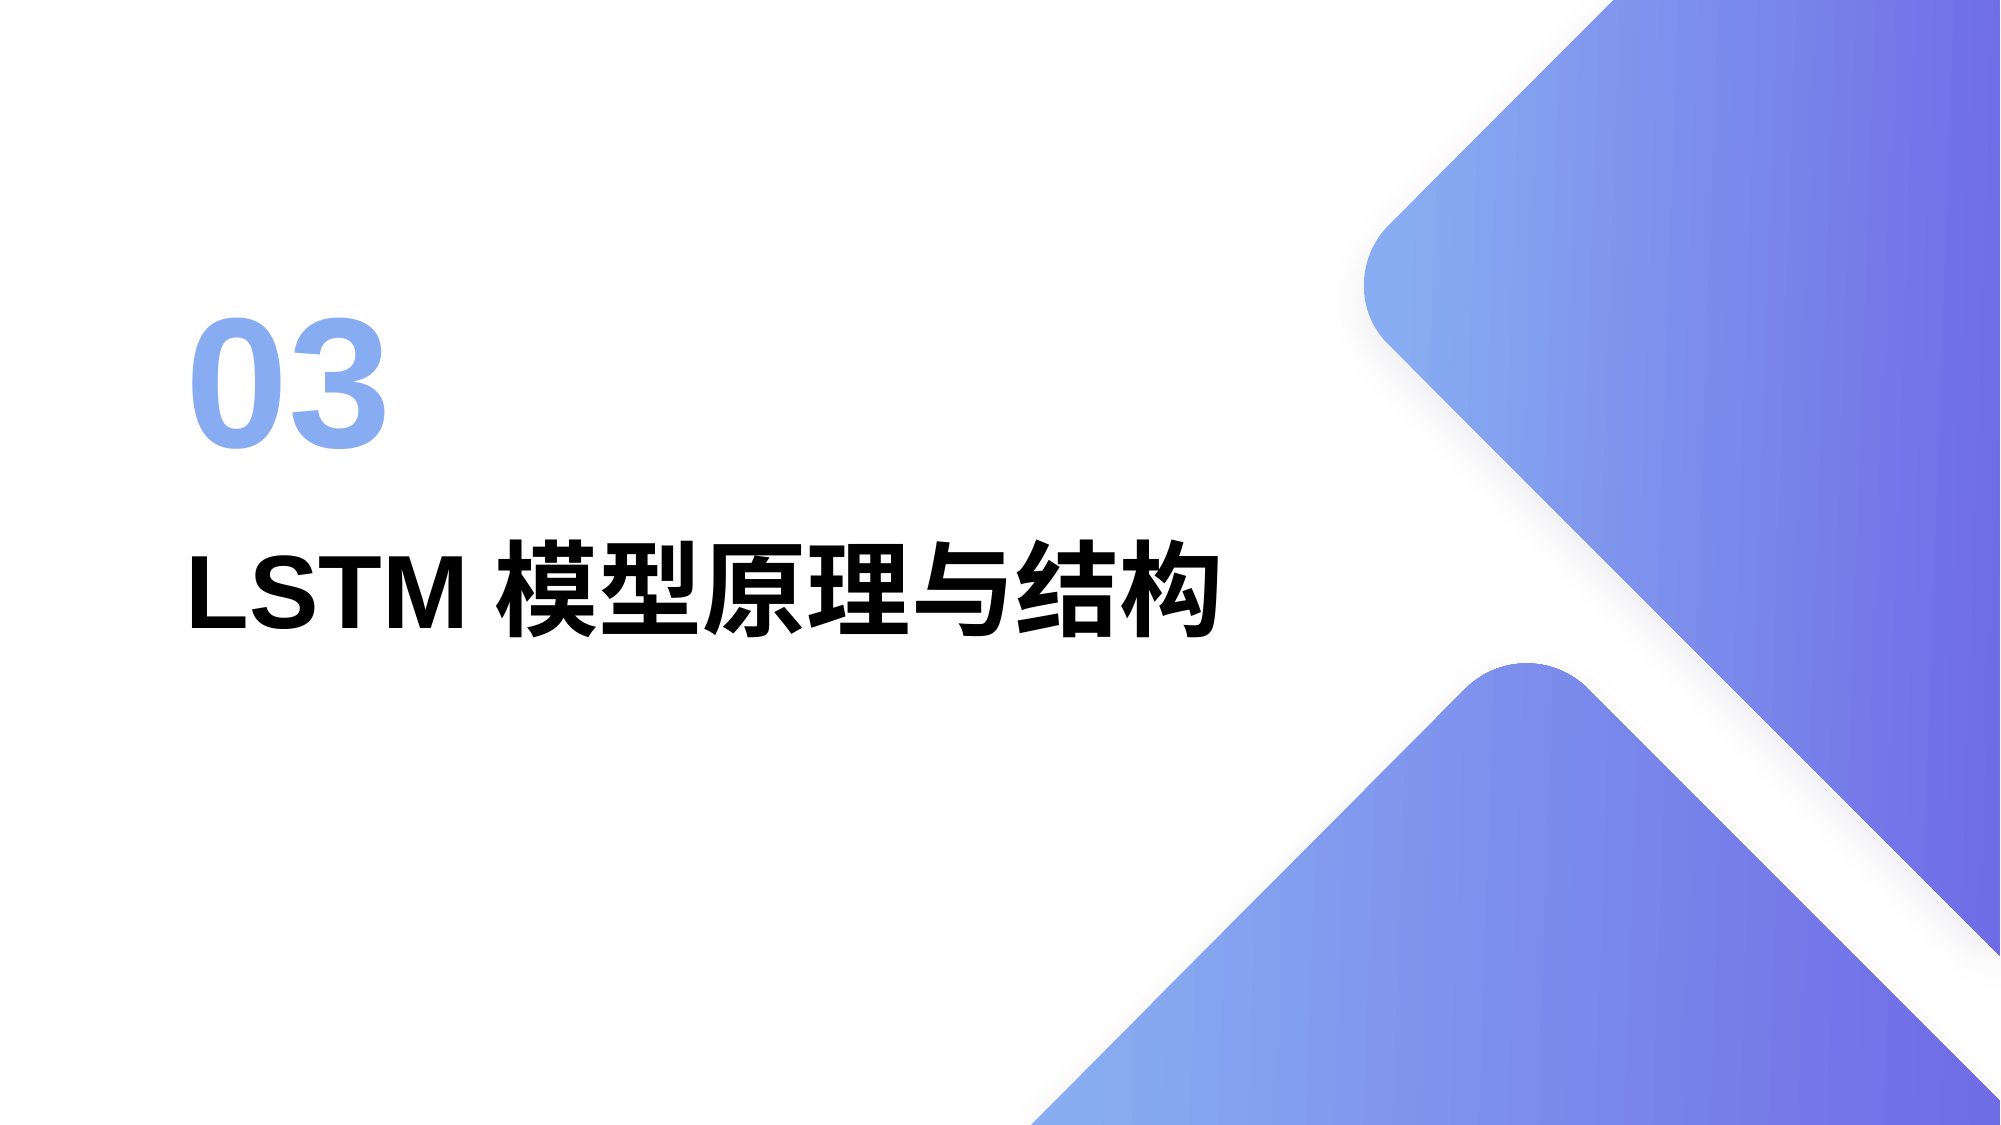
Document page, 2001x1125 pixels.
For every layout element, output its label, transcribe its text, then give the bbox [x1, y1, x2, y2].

list 03 [185, 116, 1252, 485]
title LSTM模型原理与结构 [185, 524, 1252, 851]
